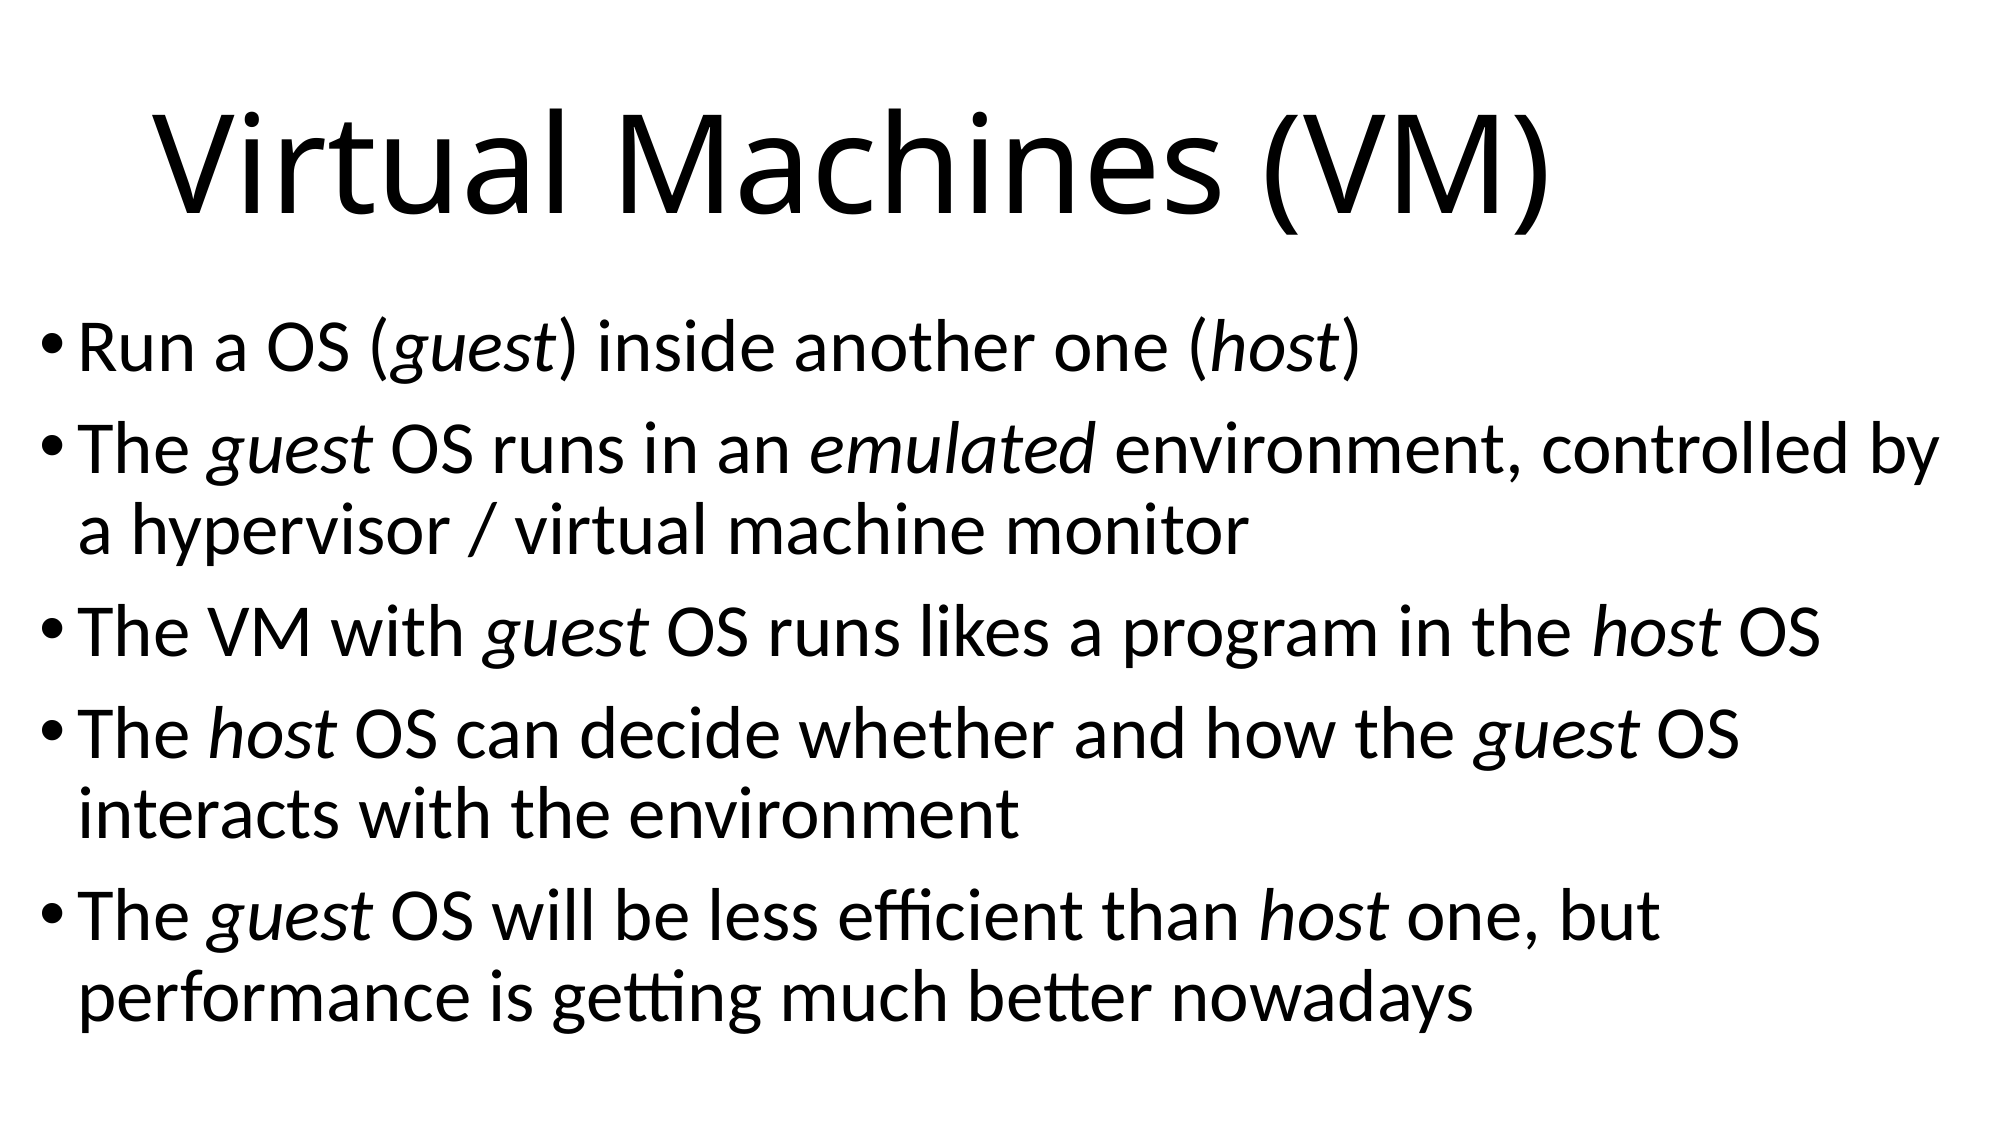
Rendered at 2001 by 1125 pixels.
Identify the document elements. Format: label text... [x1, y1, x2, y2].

list Run a OS (guest) inside another one (host) The guest OS runs in an emulated environment, controlled by a hypervisor / virtual machine monitor The VM with guest OS runs likes a program in the host OS The host OS can decide whether and how the guest OS interacts with the environment The guest OS will be less efficient than host one, but performance is getting much better nowadays [24, 299, 1959, 1082]
title Virtual Machines (VM) [137, 59, 1863, 278]
